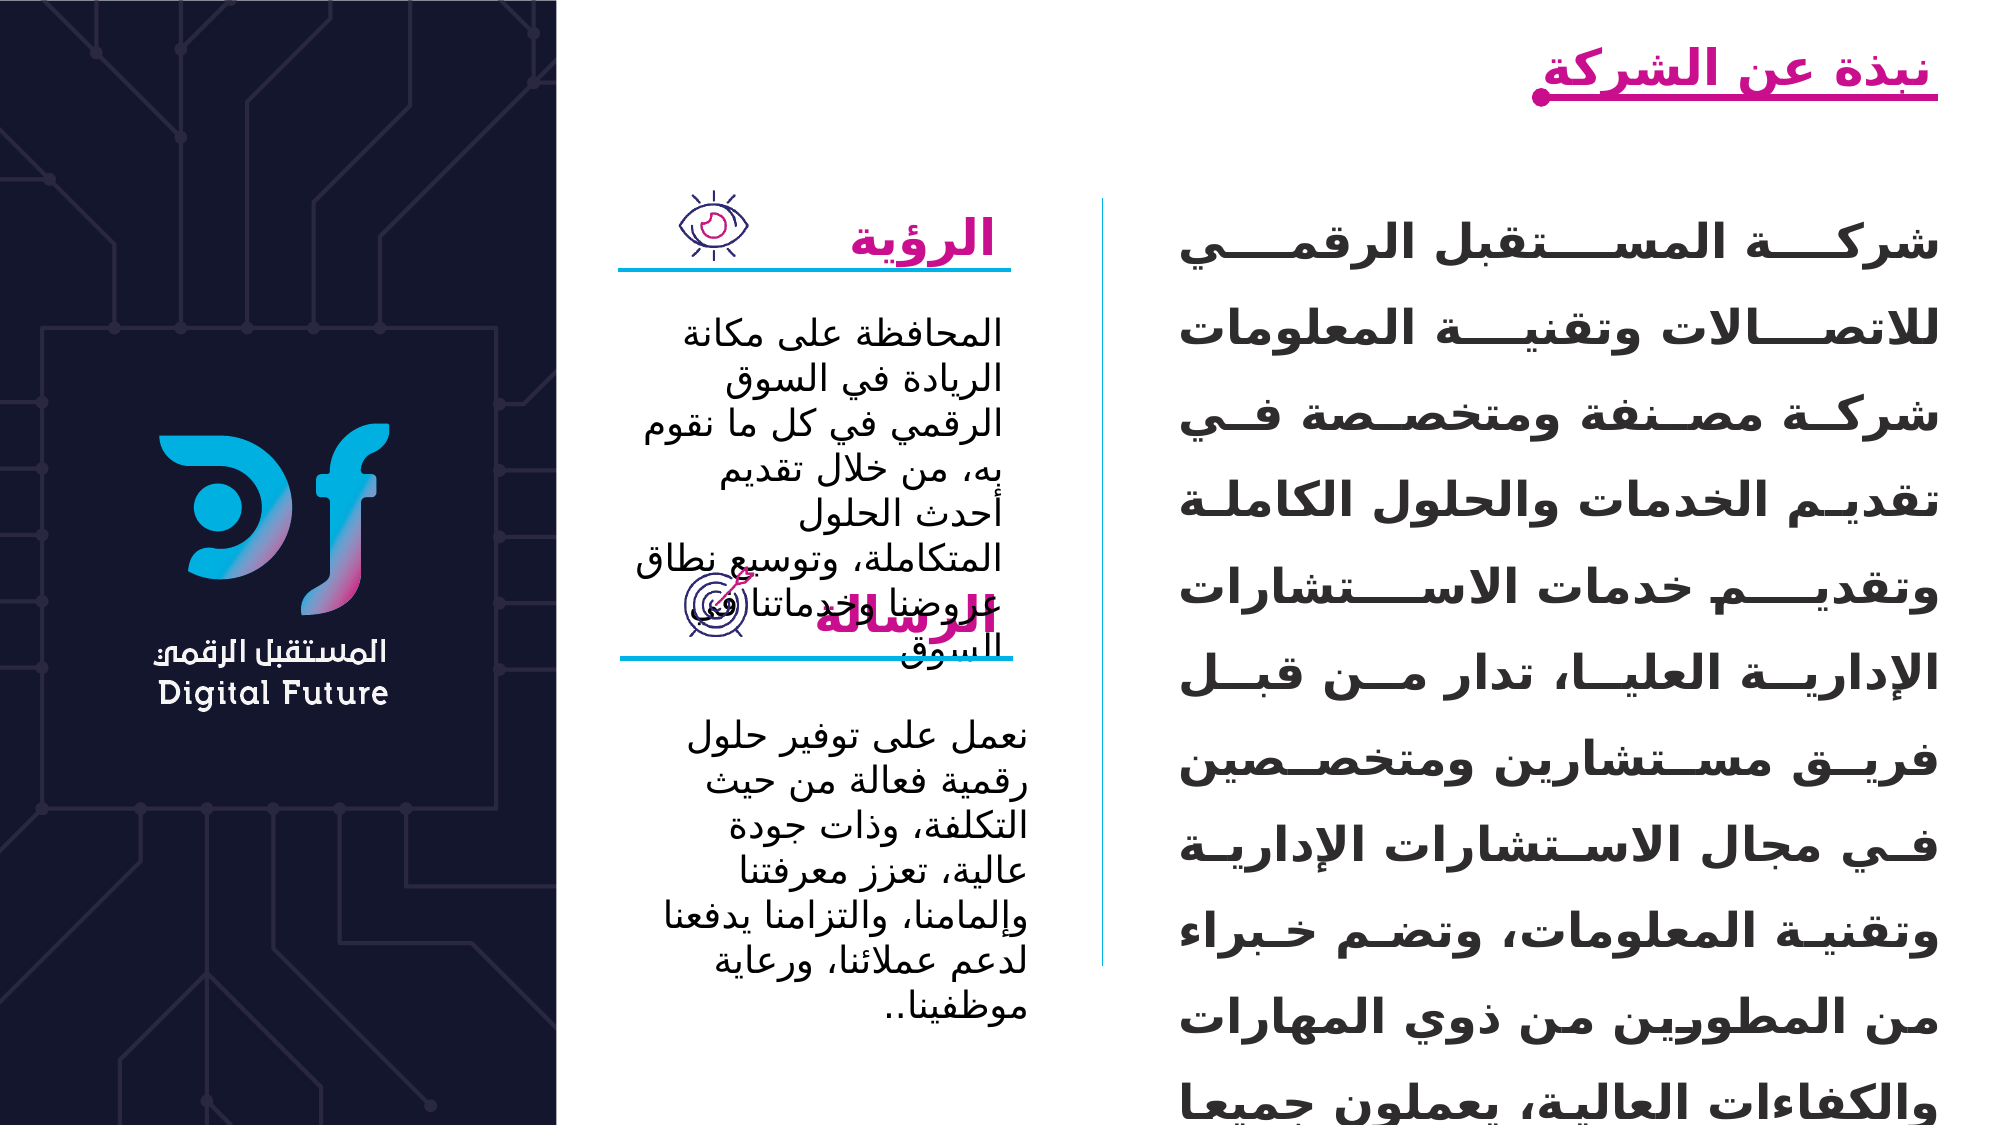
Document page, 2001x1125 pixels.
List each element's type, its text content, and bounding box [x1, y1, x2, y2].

text_box المحافظة على مكانة الريادة في السوق الرقمي في كل ما نقوم به، من خلال تقديم أحدث الحلول المتكاملة، وتوسيع نطاق عروضنا وخدماتنا في السوق. [620, 301, 1019, 555]
text_box الرسالة [271, 575, 617, 650]
text_box نبذة عن الشركة [92, 34, 1948, 92]
picture [668, 179, 760, 267]
picture [0, 0, 557, 1125]
text_box الرؤية [306, 198, 1011, 273]
text_box شركة المستقبل الرقمي للاتصالات وتقنية المعلومات شركة مصنفة ومتخصصة في تقديم الخدمات والحلول الكاملة وتقديم خدمات الاستشارات الإدارية العليا، تدار من قبل فريق مستشارين ومتخصصين في مجال الاستشارات الإدارية وتقنية المعلومات، وتضم خبراء من المطورين من ذوي المهارات والكفاءات العالية، يعملون جميعا على نهج واحد، ويتميزون بالتفاني والدقة والالتزام والثقة والنزاهة؛ كل هذا يصب في غرض واحد يتمثل في تلبية احتياجات ومتطلبات العملاء. [1163, 174, 1957, 1125]
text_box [617, 555, 1044, 901]
